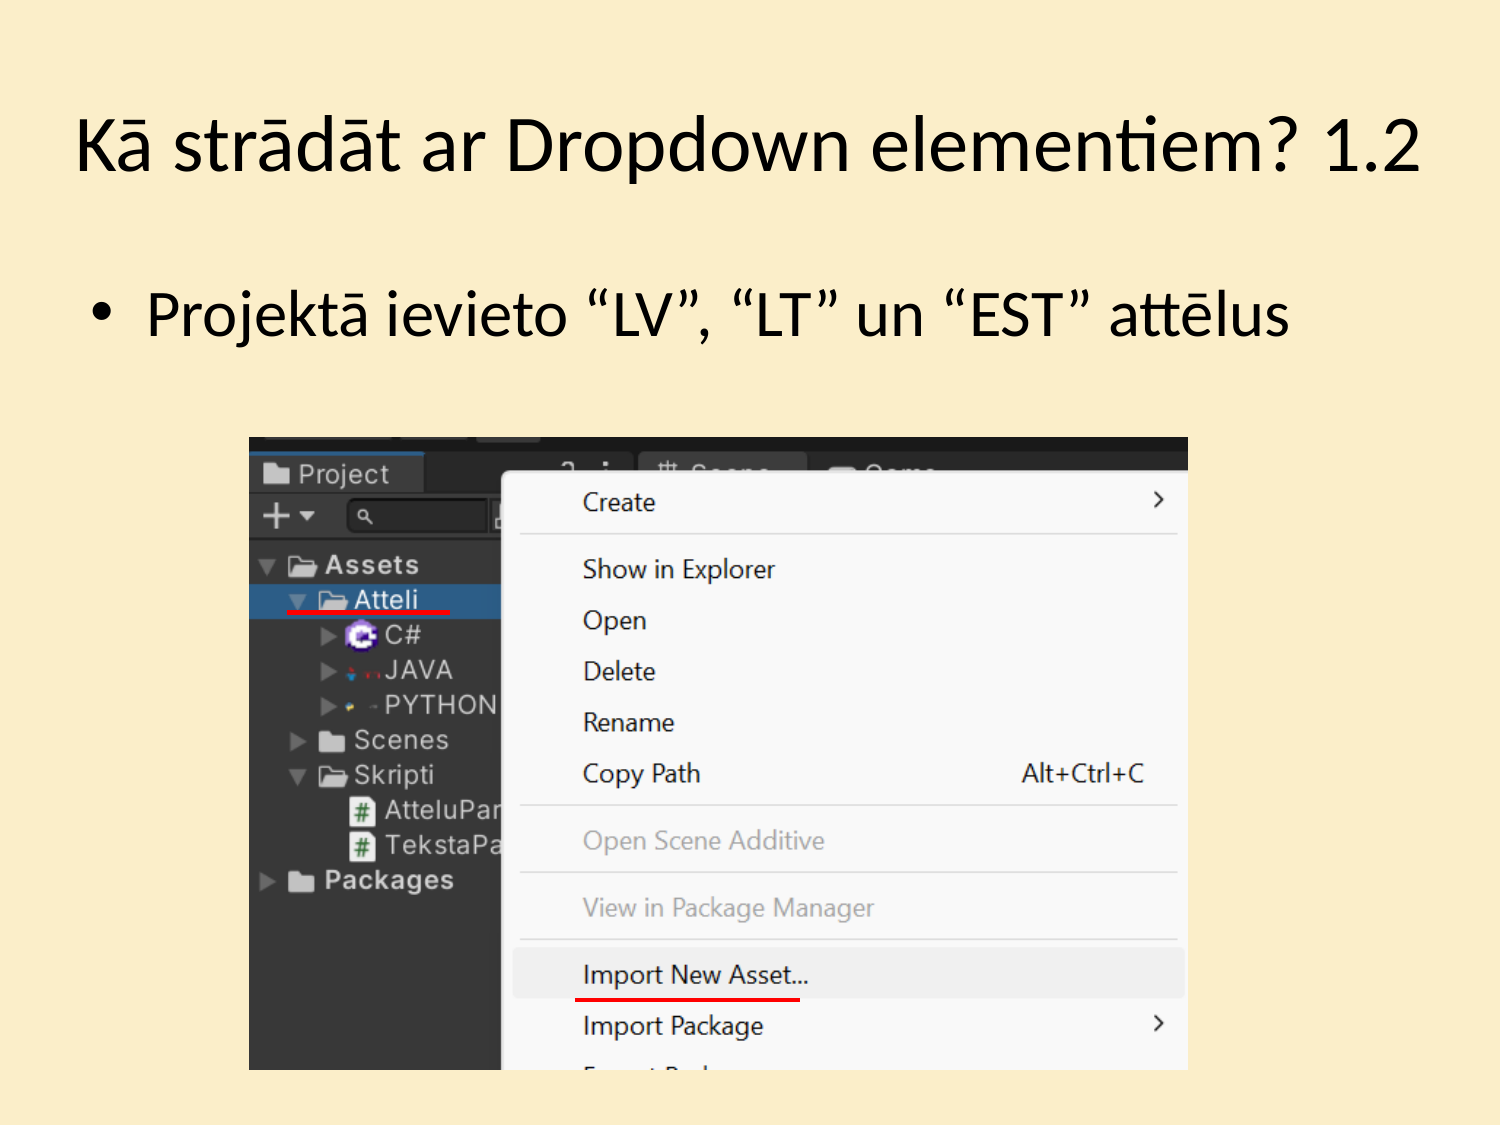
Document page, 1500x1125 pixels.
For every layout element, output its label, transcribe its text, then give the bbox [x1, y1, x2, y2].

list Projektā ievieto “LV”, “LT” un “EST” attēlus [75, 262, 1425, 1005]
picture [249, 437, 1188, 1070]
title Kā strādāt ar Dropdown elementiem? 1.2 [37, 45, 1463, 233]
